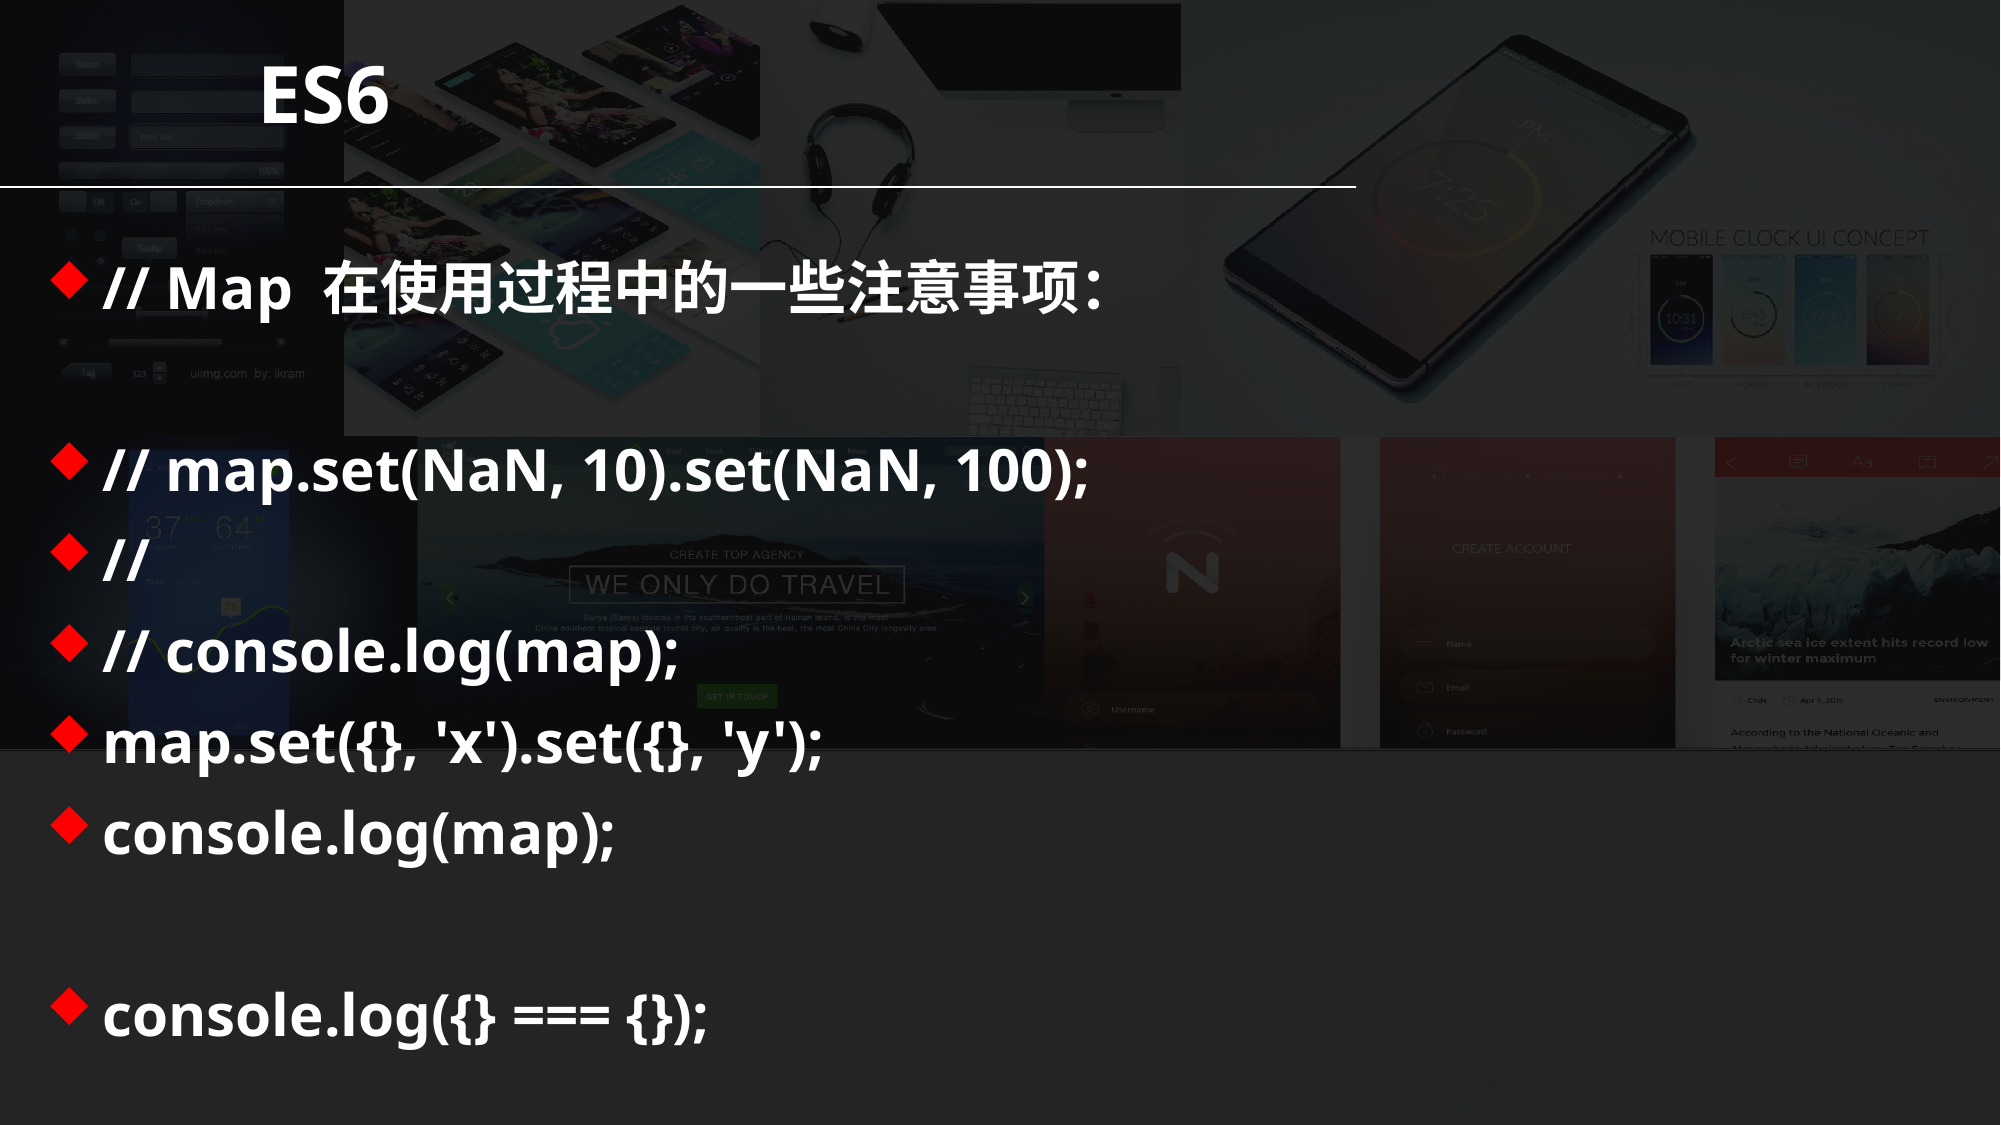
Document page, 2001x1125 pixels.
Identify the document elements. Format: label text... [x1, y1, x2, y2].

list ES6 [242, 36, 1350, 187]
list // Map 在使用过程中的一些注意事项： // map.set(NaN, 10).set(NaN, 100); // // console.log(map); map.set({}, 'x').set({}, 'y'); console.log(map); console.log({} === {}); [31, 243, 1981, 1059]
